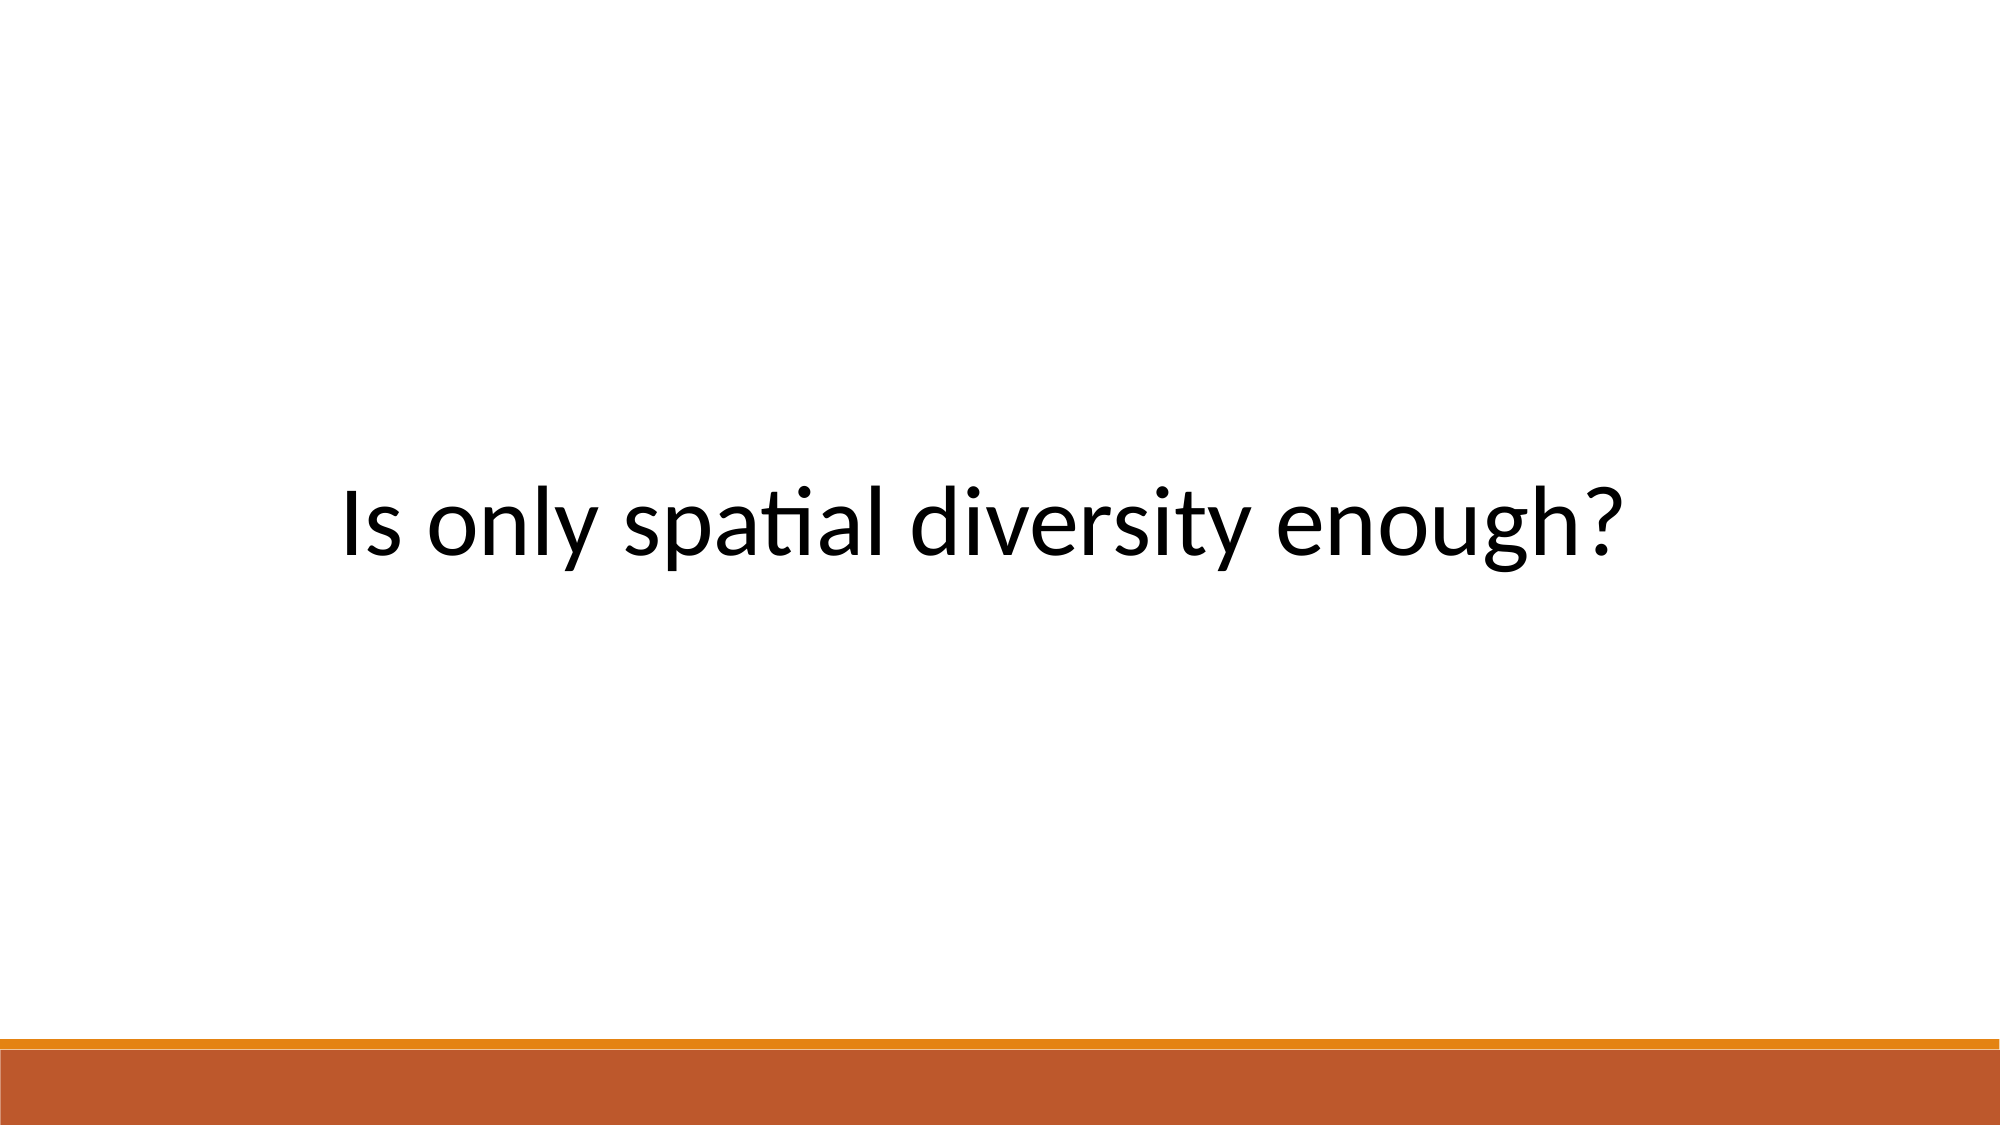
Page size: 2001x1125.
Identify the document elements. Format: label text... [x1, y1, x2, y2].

text_box Is only spatial diversity enough? [324, 448, 1645, 583]
